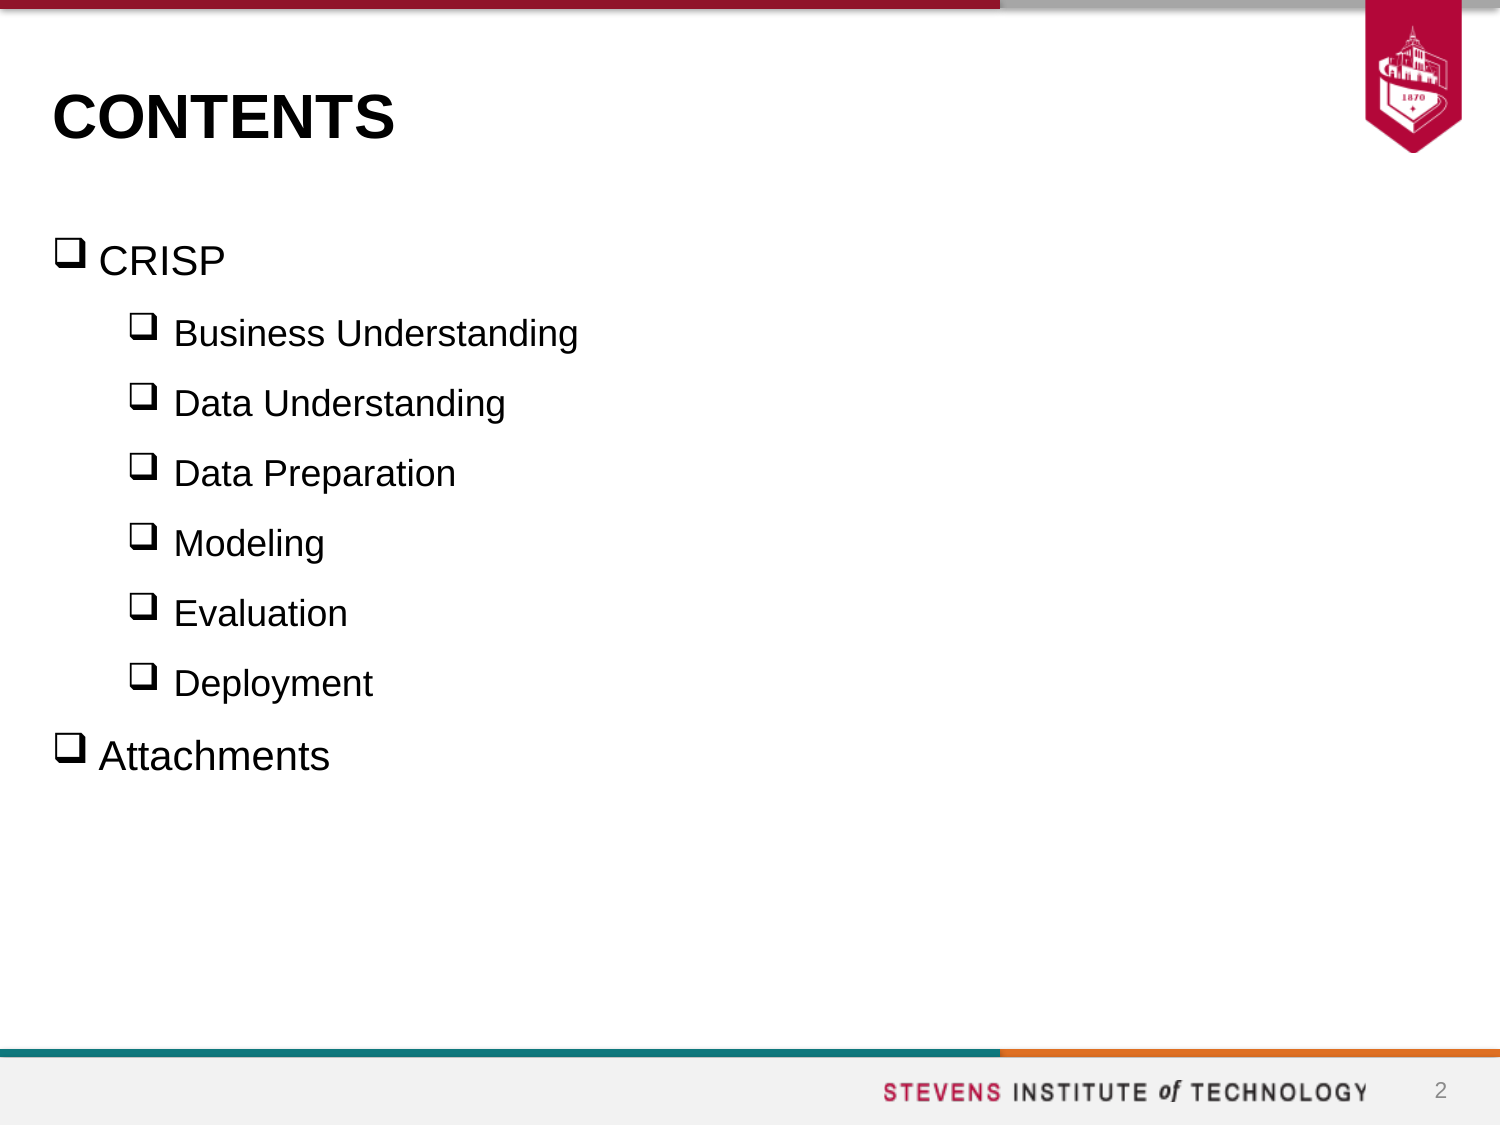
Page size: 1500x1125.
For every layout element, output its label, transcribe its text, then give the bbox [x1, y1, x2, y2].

list CRISP Business Understanding Data Understanding Data Preparation Modeling Evaluation Deployment Attachments [37, 226, 1463, 946]
slide_number 2 [1401, 1059, 1481, 1120]
title CONTENTS [37, 68, 1236, 157]
